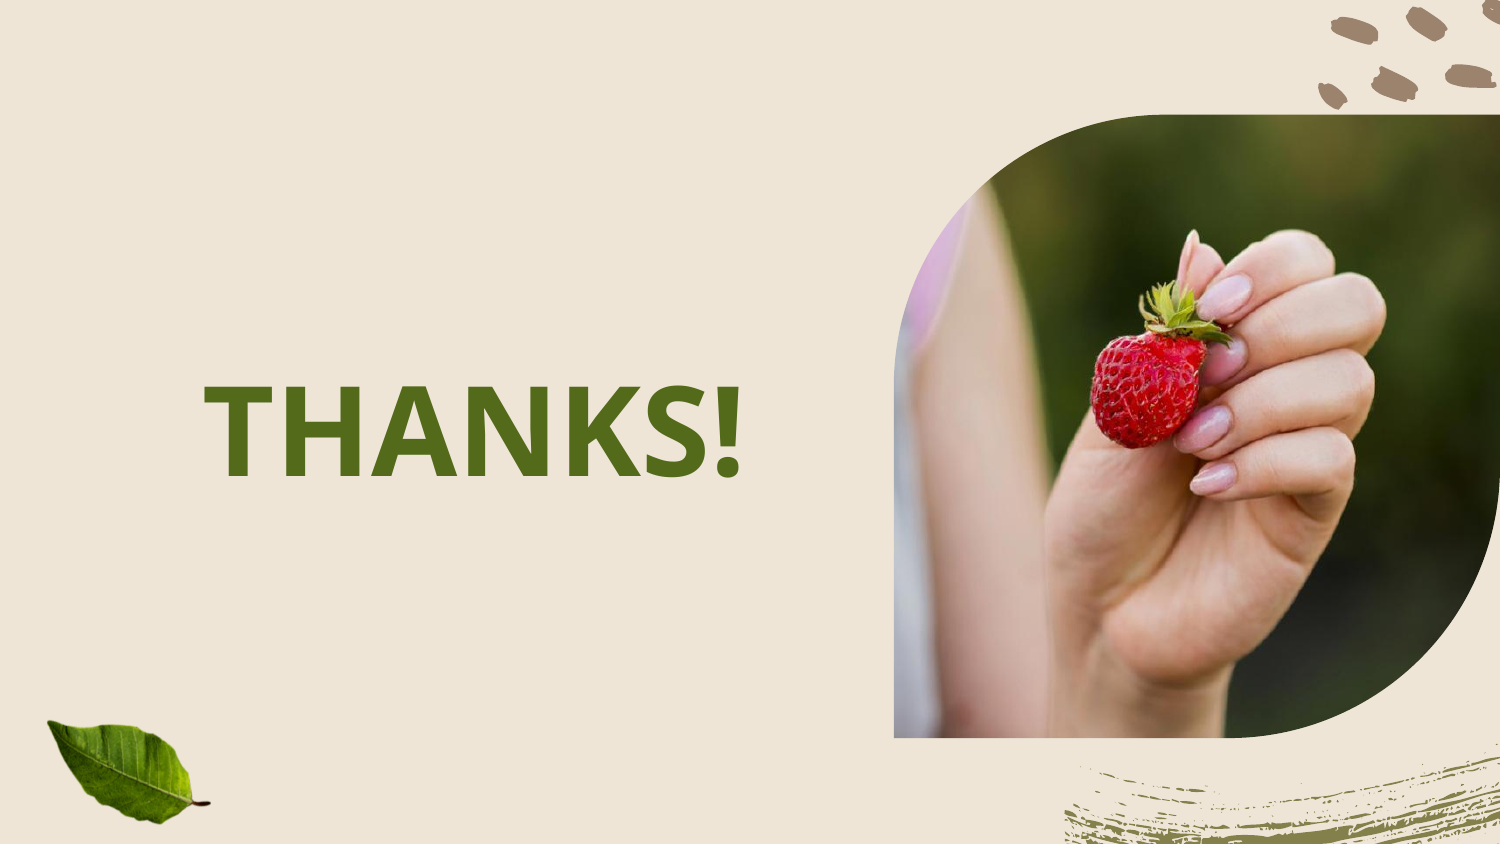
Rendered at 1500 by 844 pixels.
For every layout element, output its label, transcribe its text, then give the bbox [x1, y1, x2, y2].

title THANKS! [100, 336, 850, 517]
picture [893, 114, 1500, 739]
picture [32, 709, 222, 834]
